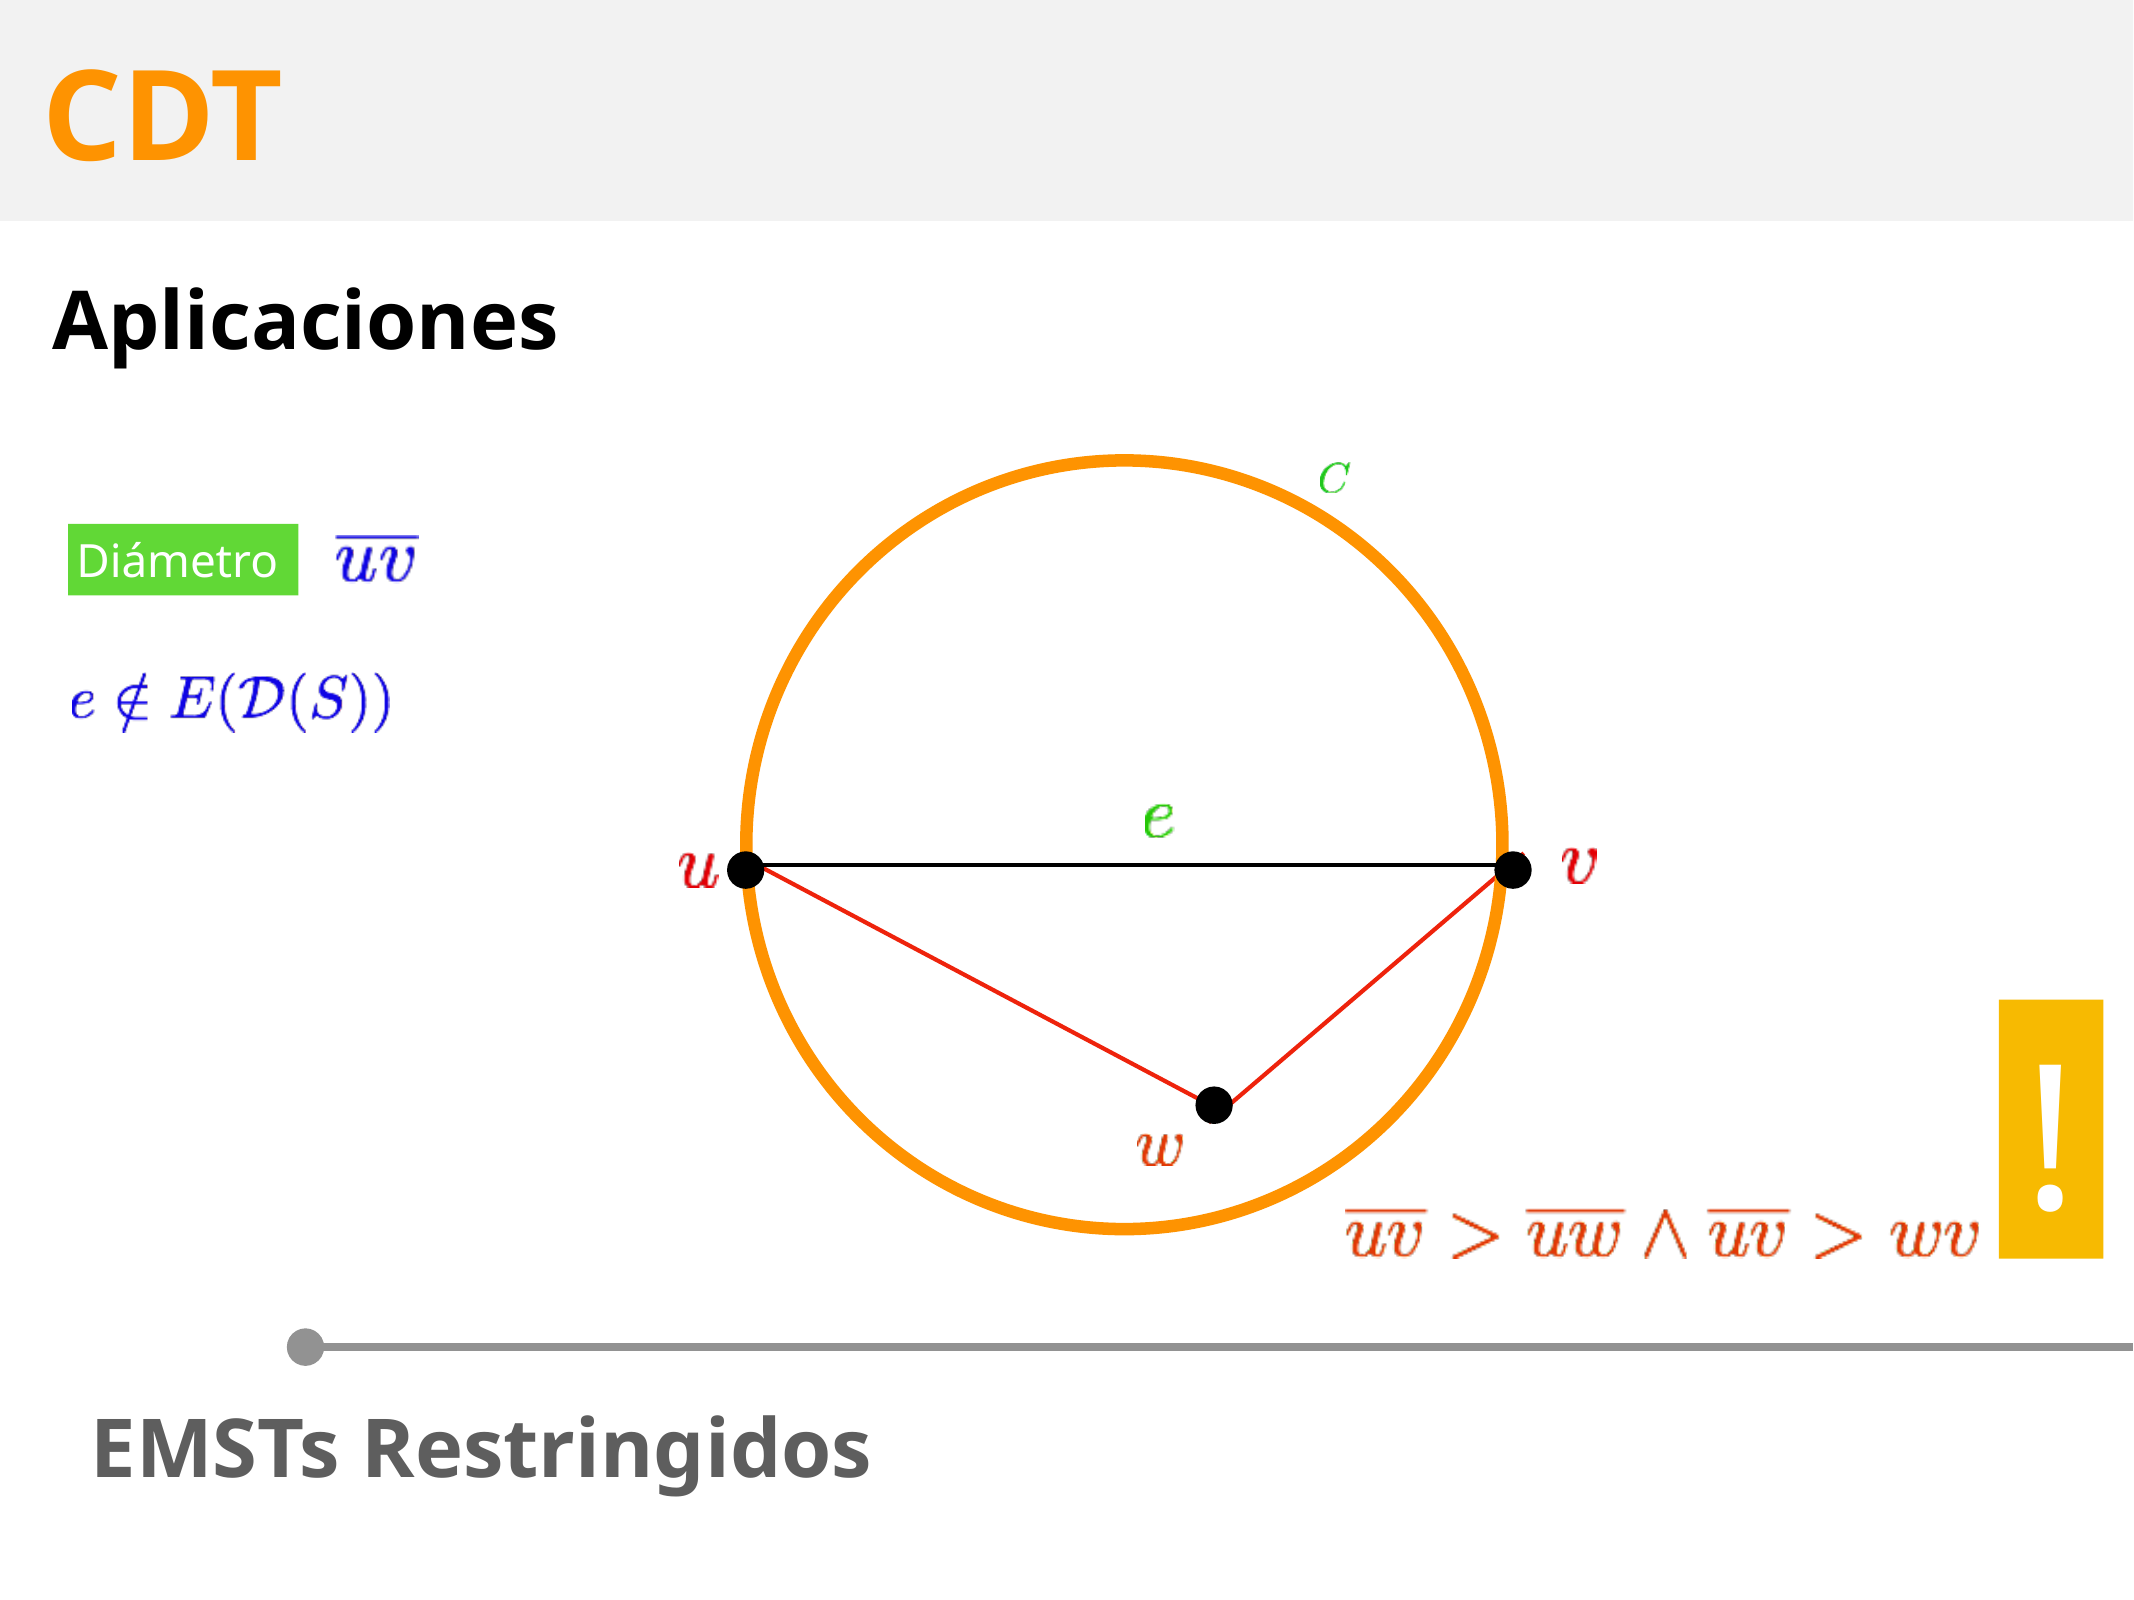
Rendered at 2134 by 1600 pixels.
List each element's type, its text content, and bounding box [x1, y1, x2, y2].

text_box [727, 851, 765, 889]
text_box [70, 523, 419, 596]
picture [1137, 1133, 1185, 1166]
picture [1319, 461, 1352, 494]
picture [1562, 847, 1597, 884]
picture [1145, 803, 1177, 841]
picture [679, 852, 720, 888]
text_box EMSTs Restringidos [82, 1388, 882, 1503]
text_box [1195, 1086, 1233, 1124]
text_box ! [1998, 999, 2104, 1259]
picture [1344, 1208, 1981, 1259]
text_box [748, 866, 1501, 1230]
text_box [286, 1328, 325, 1366]
text_box [0, 0, 2134, 221]
text_box [746, 460, 1503, 865]
text_box [1494, 851, 1532, 889]
picture [71, 671, 391, 734]
text_box Aplicaciones [43, 260, 568, 375]
title CDT [33, 24, 1779, 195]
